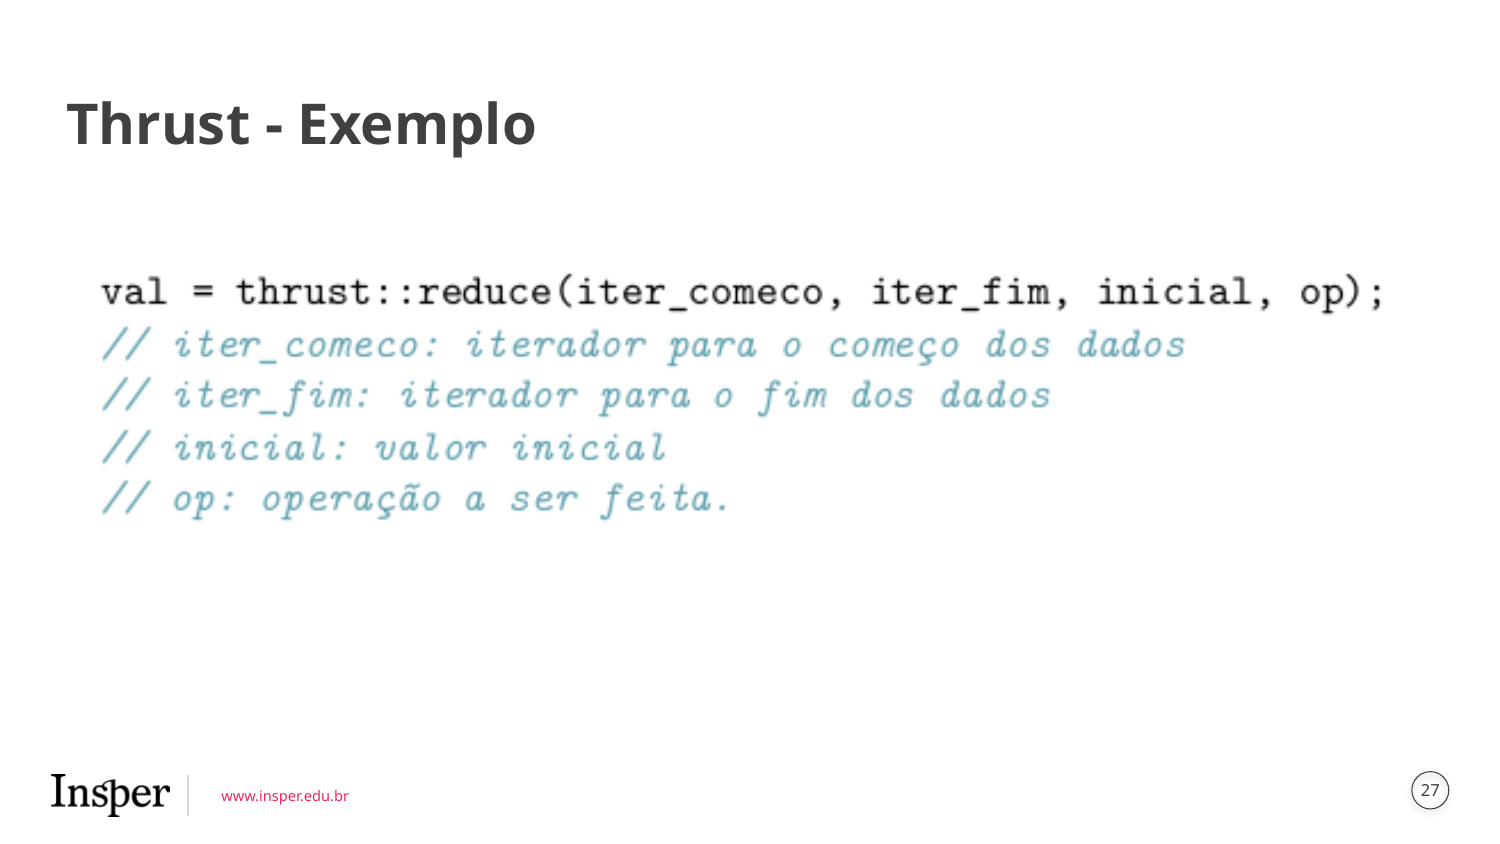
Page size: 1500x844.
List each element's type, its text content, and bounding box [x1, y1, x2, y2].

title Thrust - Exemplo [51, 72, 1449, 167]
picture [51, 774, 170, 817]
picture [50, 254, 1462, 543]
